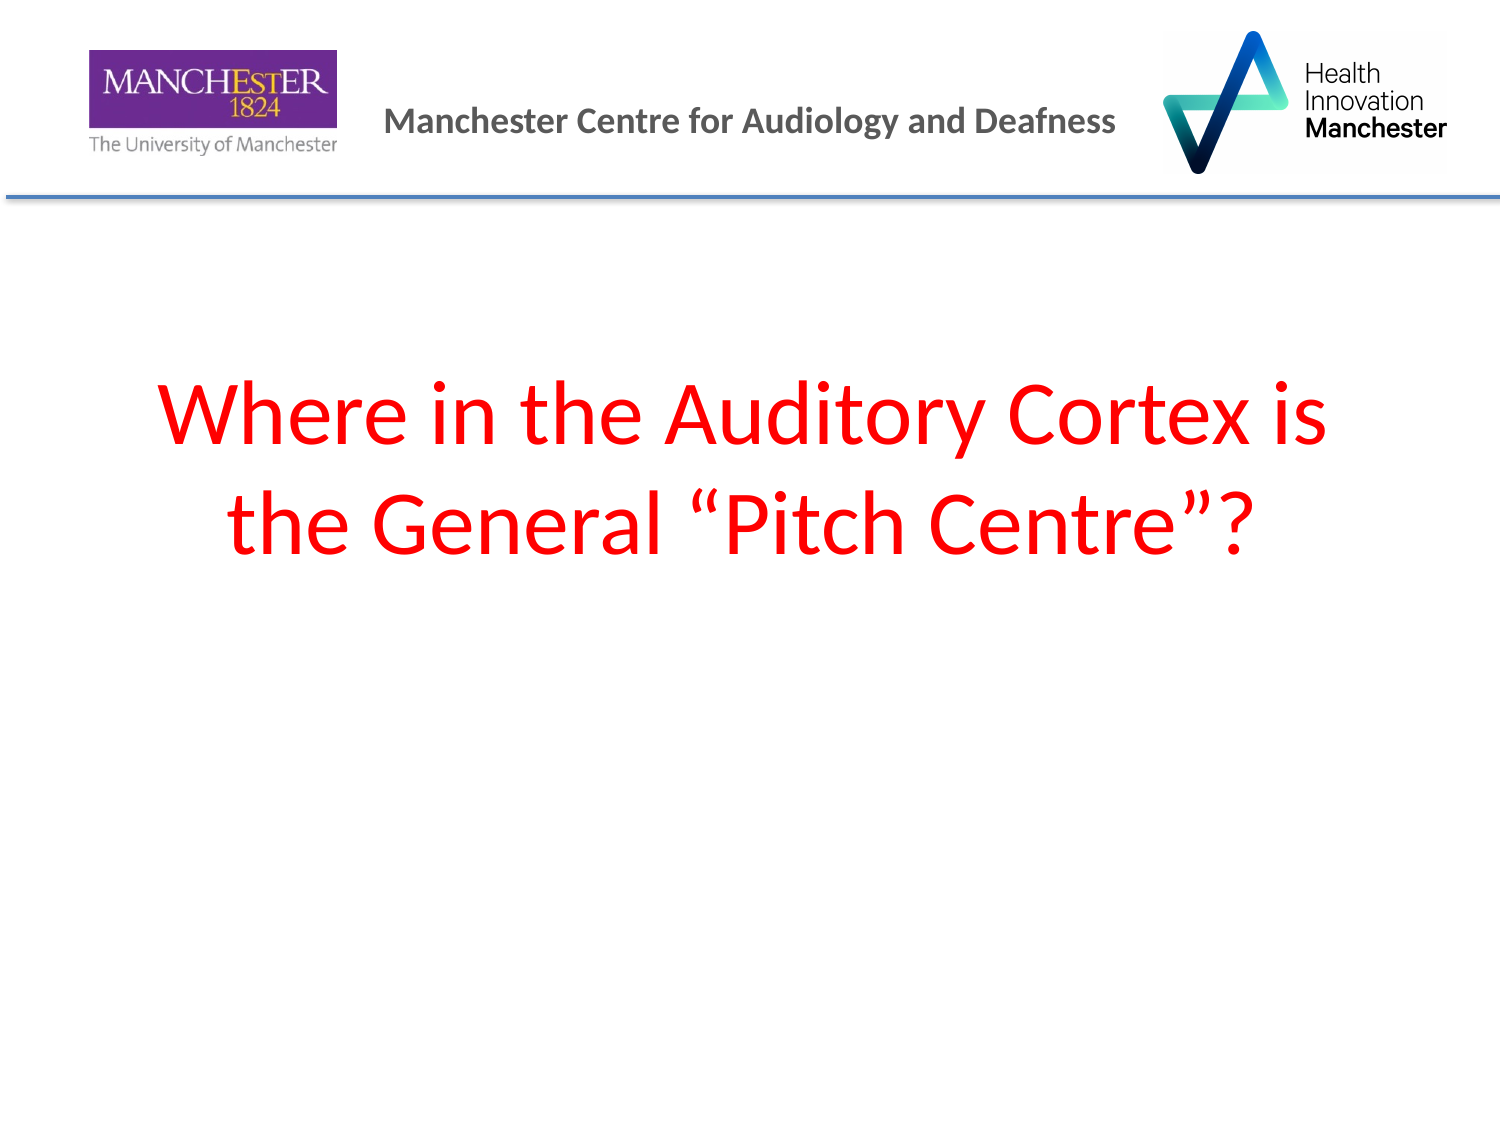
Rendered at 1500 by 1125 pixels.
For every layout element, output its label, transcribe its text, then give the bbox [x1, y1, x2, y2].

picture [89, 50, 337, 156]
text_box Where in the Auditory Cortex is the General “Pitch Centre”? [74, 312, 1413, 613]
picture [1163, 31, 1447, 174]
